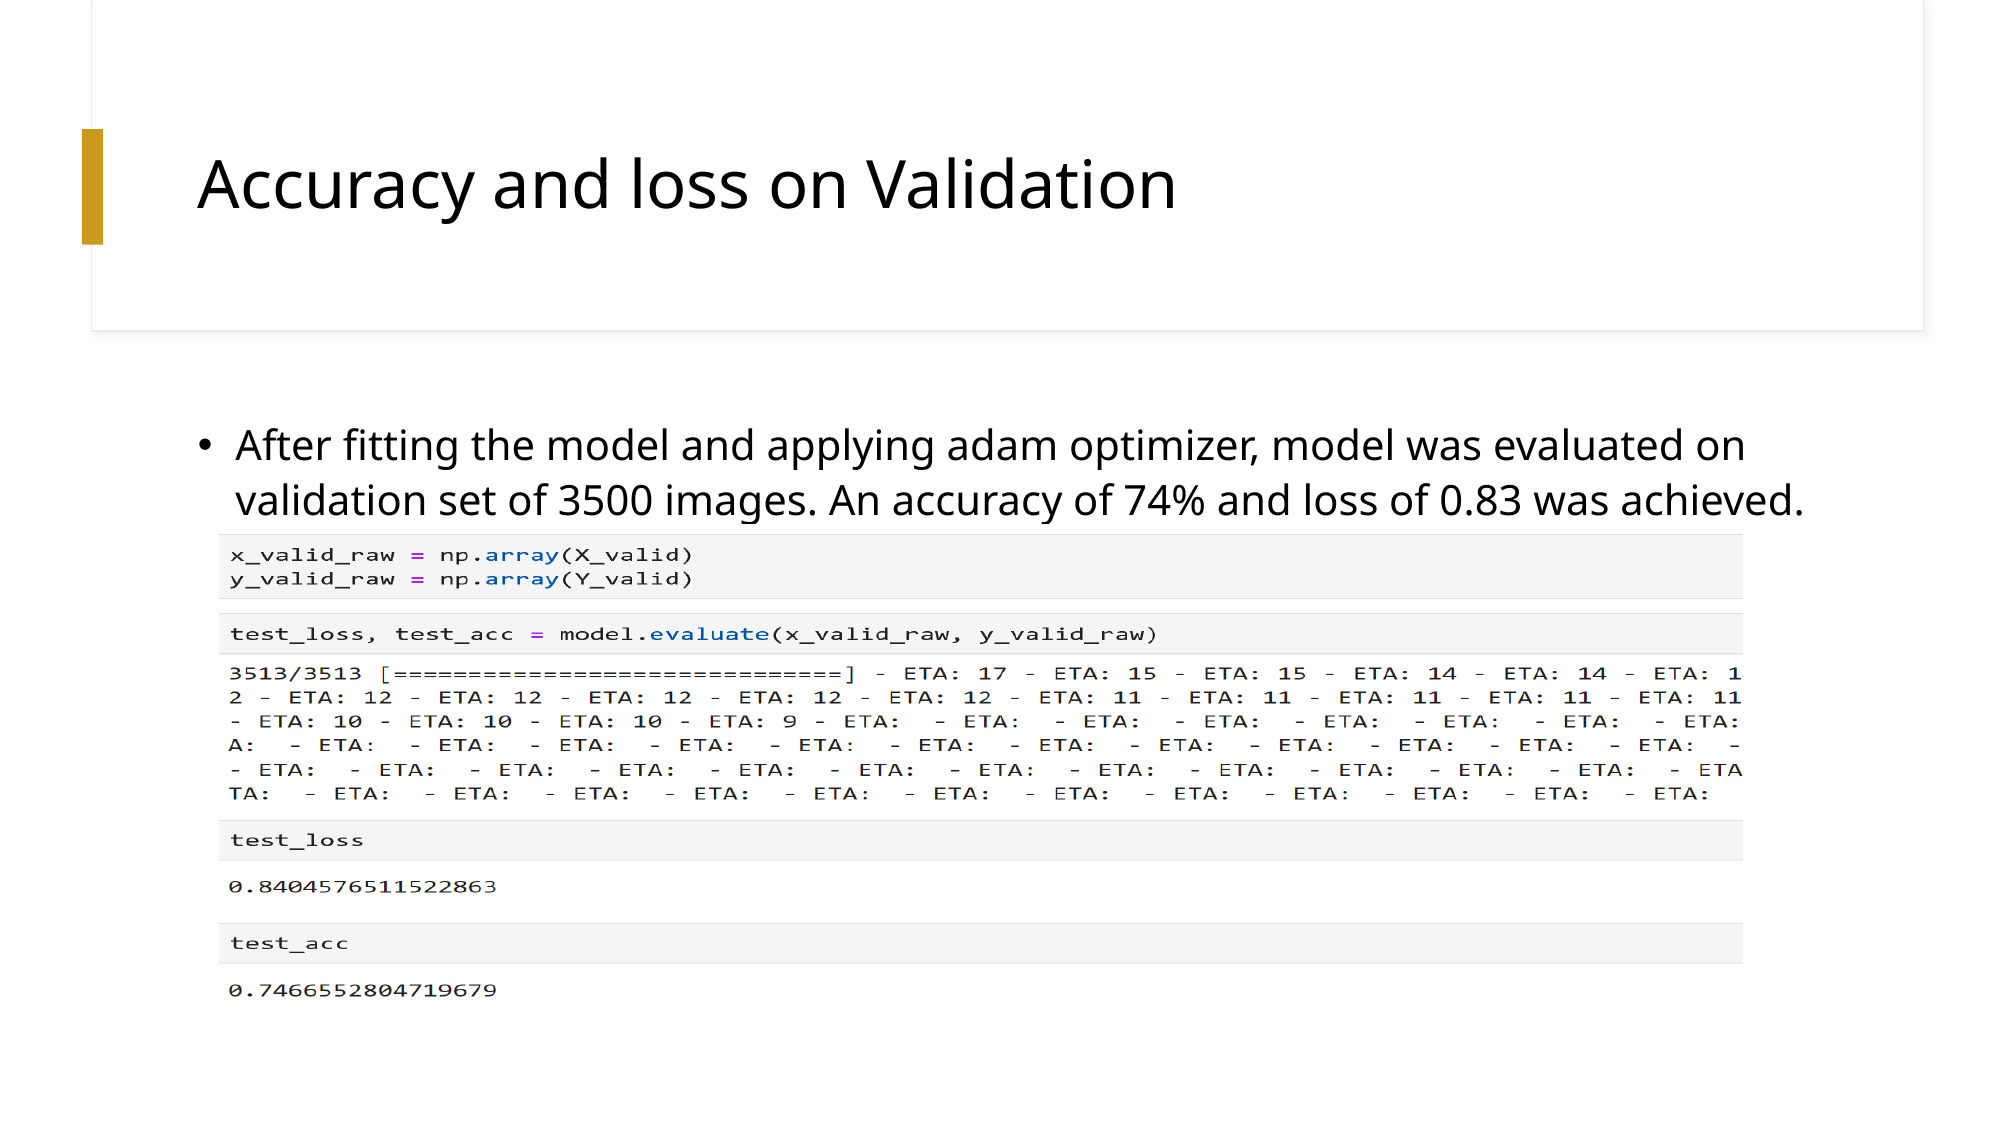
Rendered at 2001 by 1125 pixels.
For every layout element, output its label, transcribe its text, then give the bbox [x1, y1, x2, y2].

list After fitting the model and applying adam optimizer, model was evaluated on validation set of 3500 images. An accuracy of 74% and loss of 0.83 was achieved. [183, 406, 1851, 1013]
title Accuracy and loss on Validation [183, 90, 1851, 284]
picture [219, 524, 1743, 1013]
